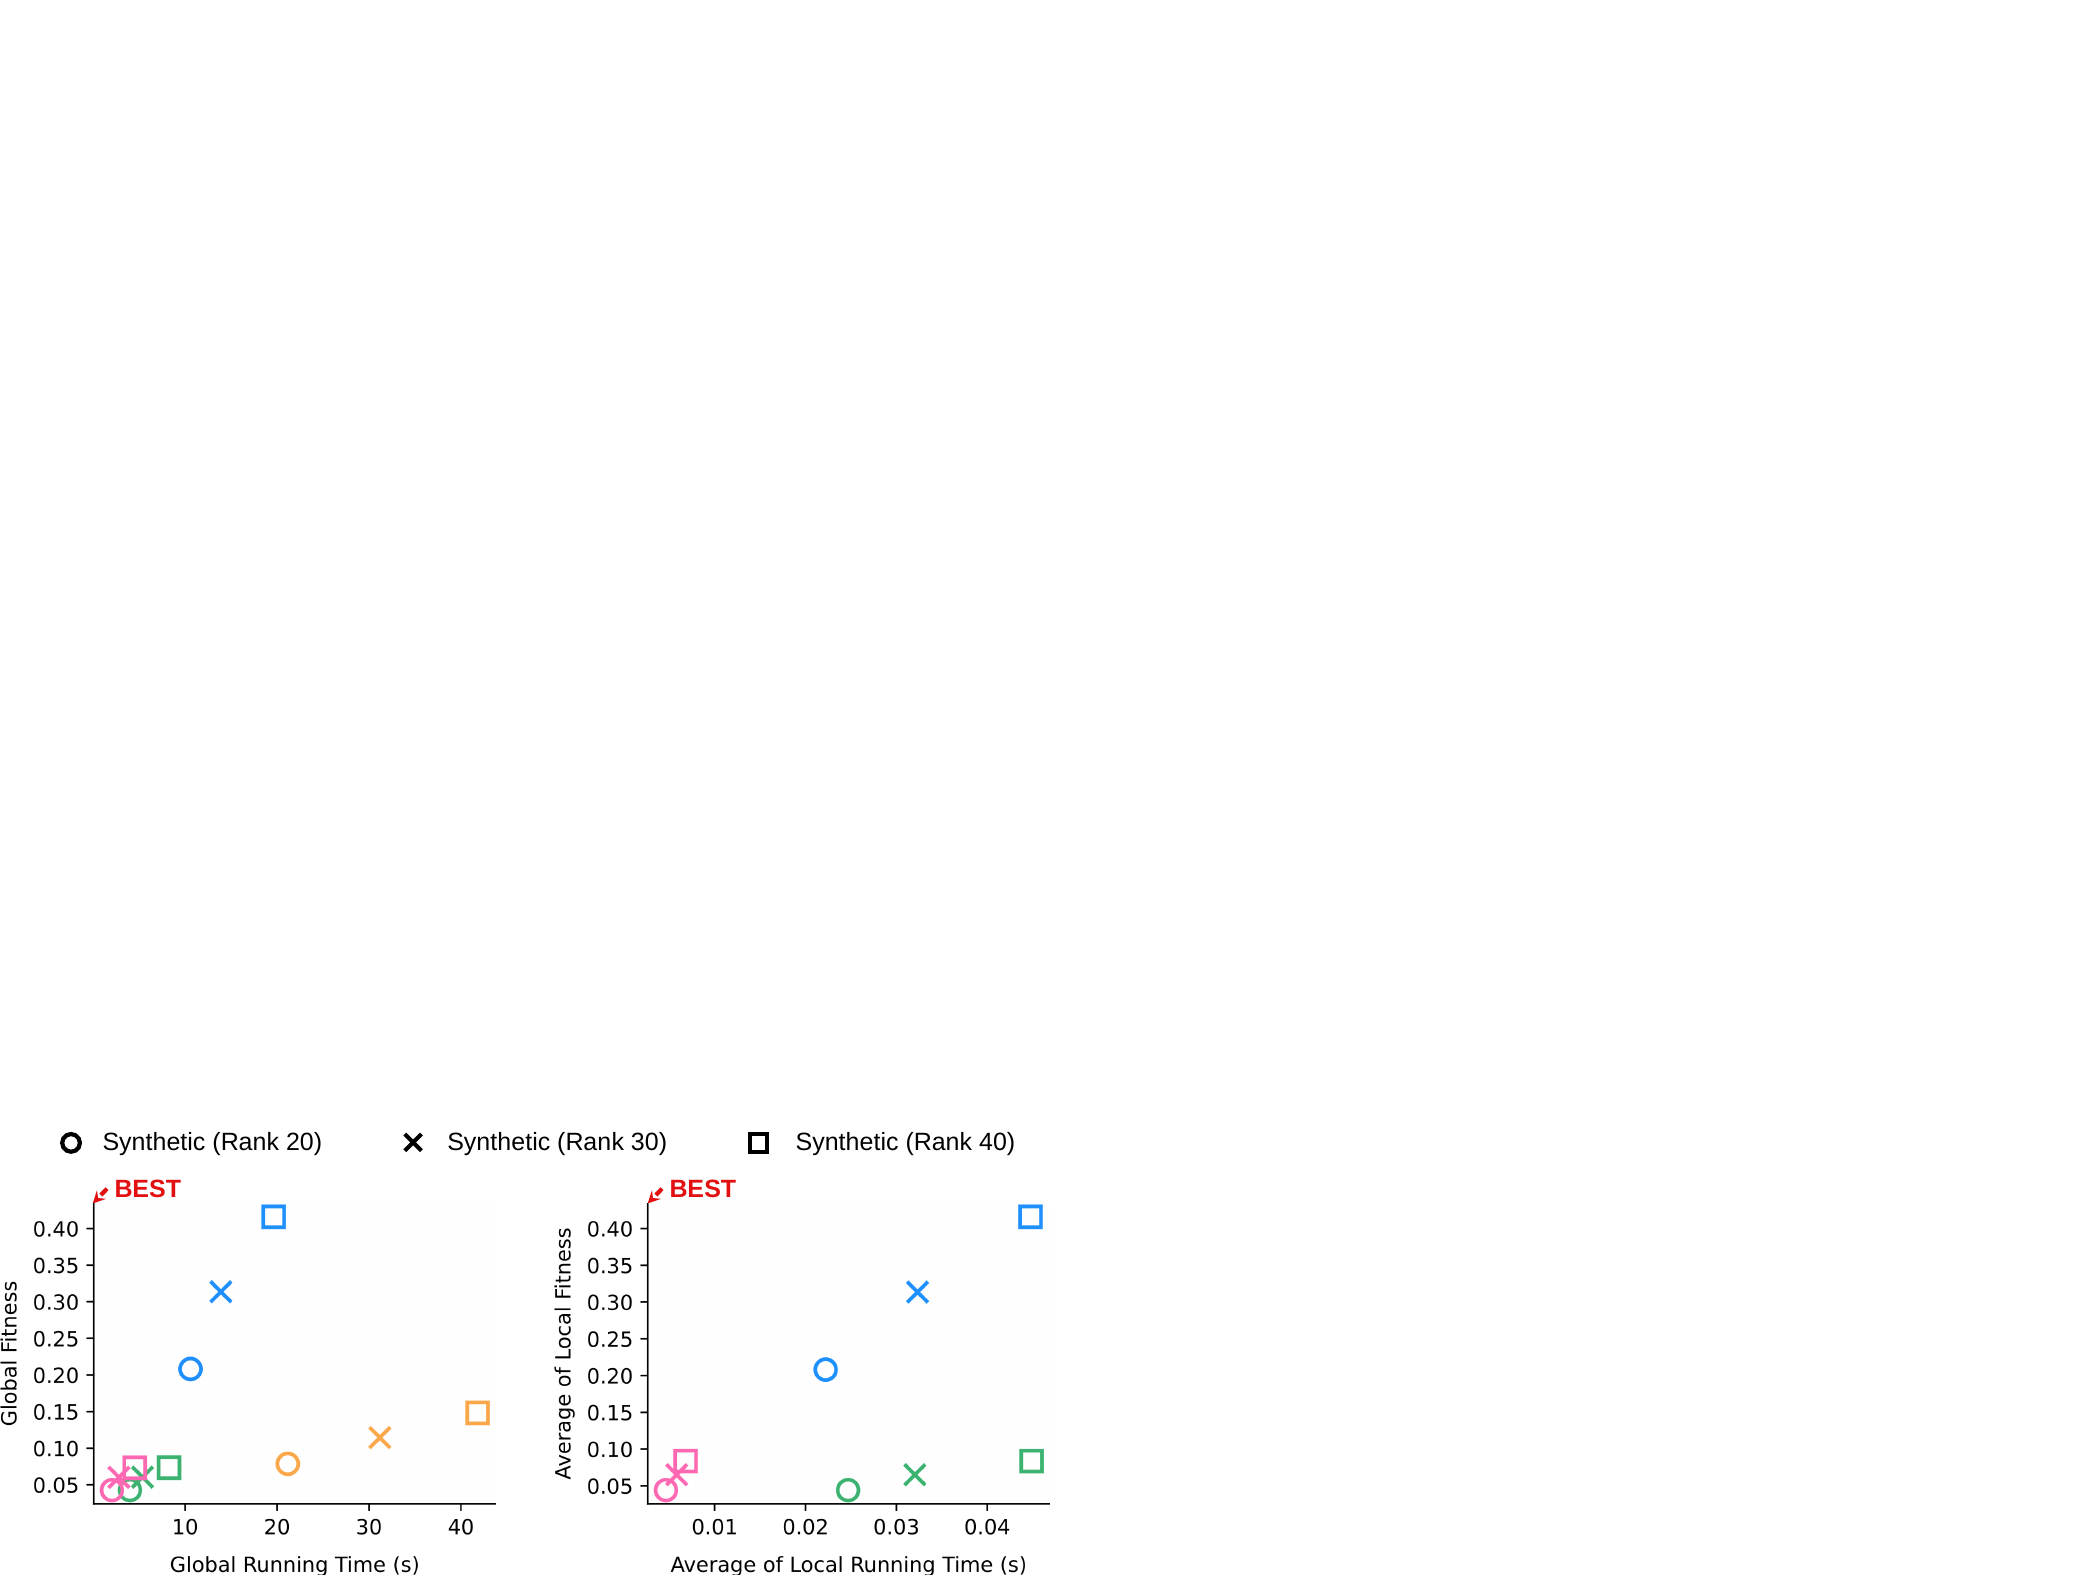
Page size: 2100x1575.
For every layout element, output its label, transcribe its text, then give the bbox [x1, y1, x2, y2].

text_box Synthetic (Rank 40) [780, 1118, 1031, 1164]
text_box BEST [99, 1165, 203, 1203]
picture [0, 1203, 496, 1575]
text_box BEST [654, 1165, 758, 1203]
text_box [401, 1130, 425, 1155]
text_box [92, 1188, 108, 1203]
text_box Synthetic (Rank 30) [432, 1118, 683, 1164]
text_box [749, 1133, 768, 1153]
text_box [61, 1132, 81, 1153]
picture [554, 1203, 1050, 1575]
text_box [647, 1188, 663, 1203]
text_box Synthetic (Rank 20) [87, 1118, 338, 1164]
